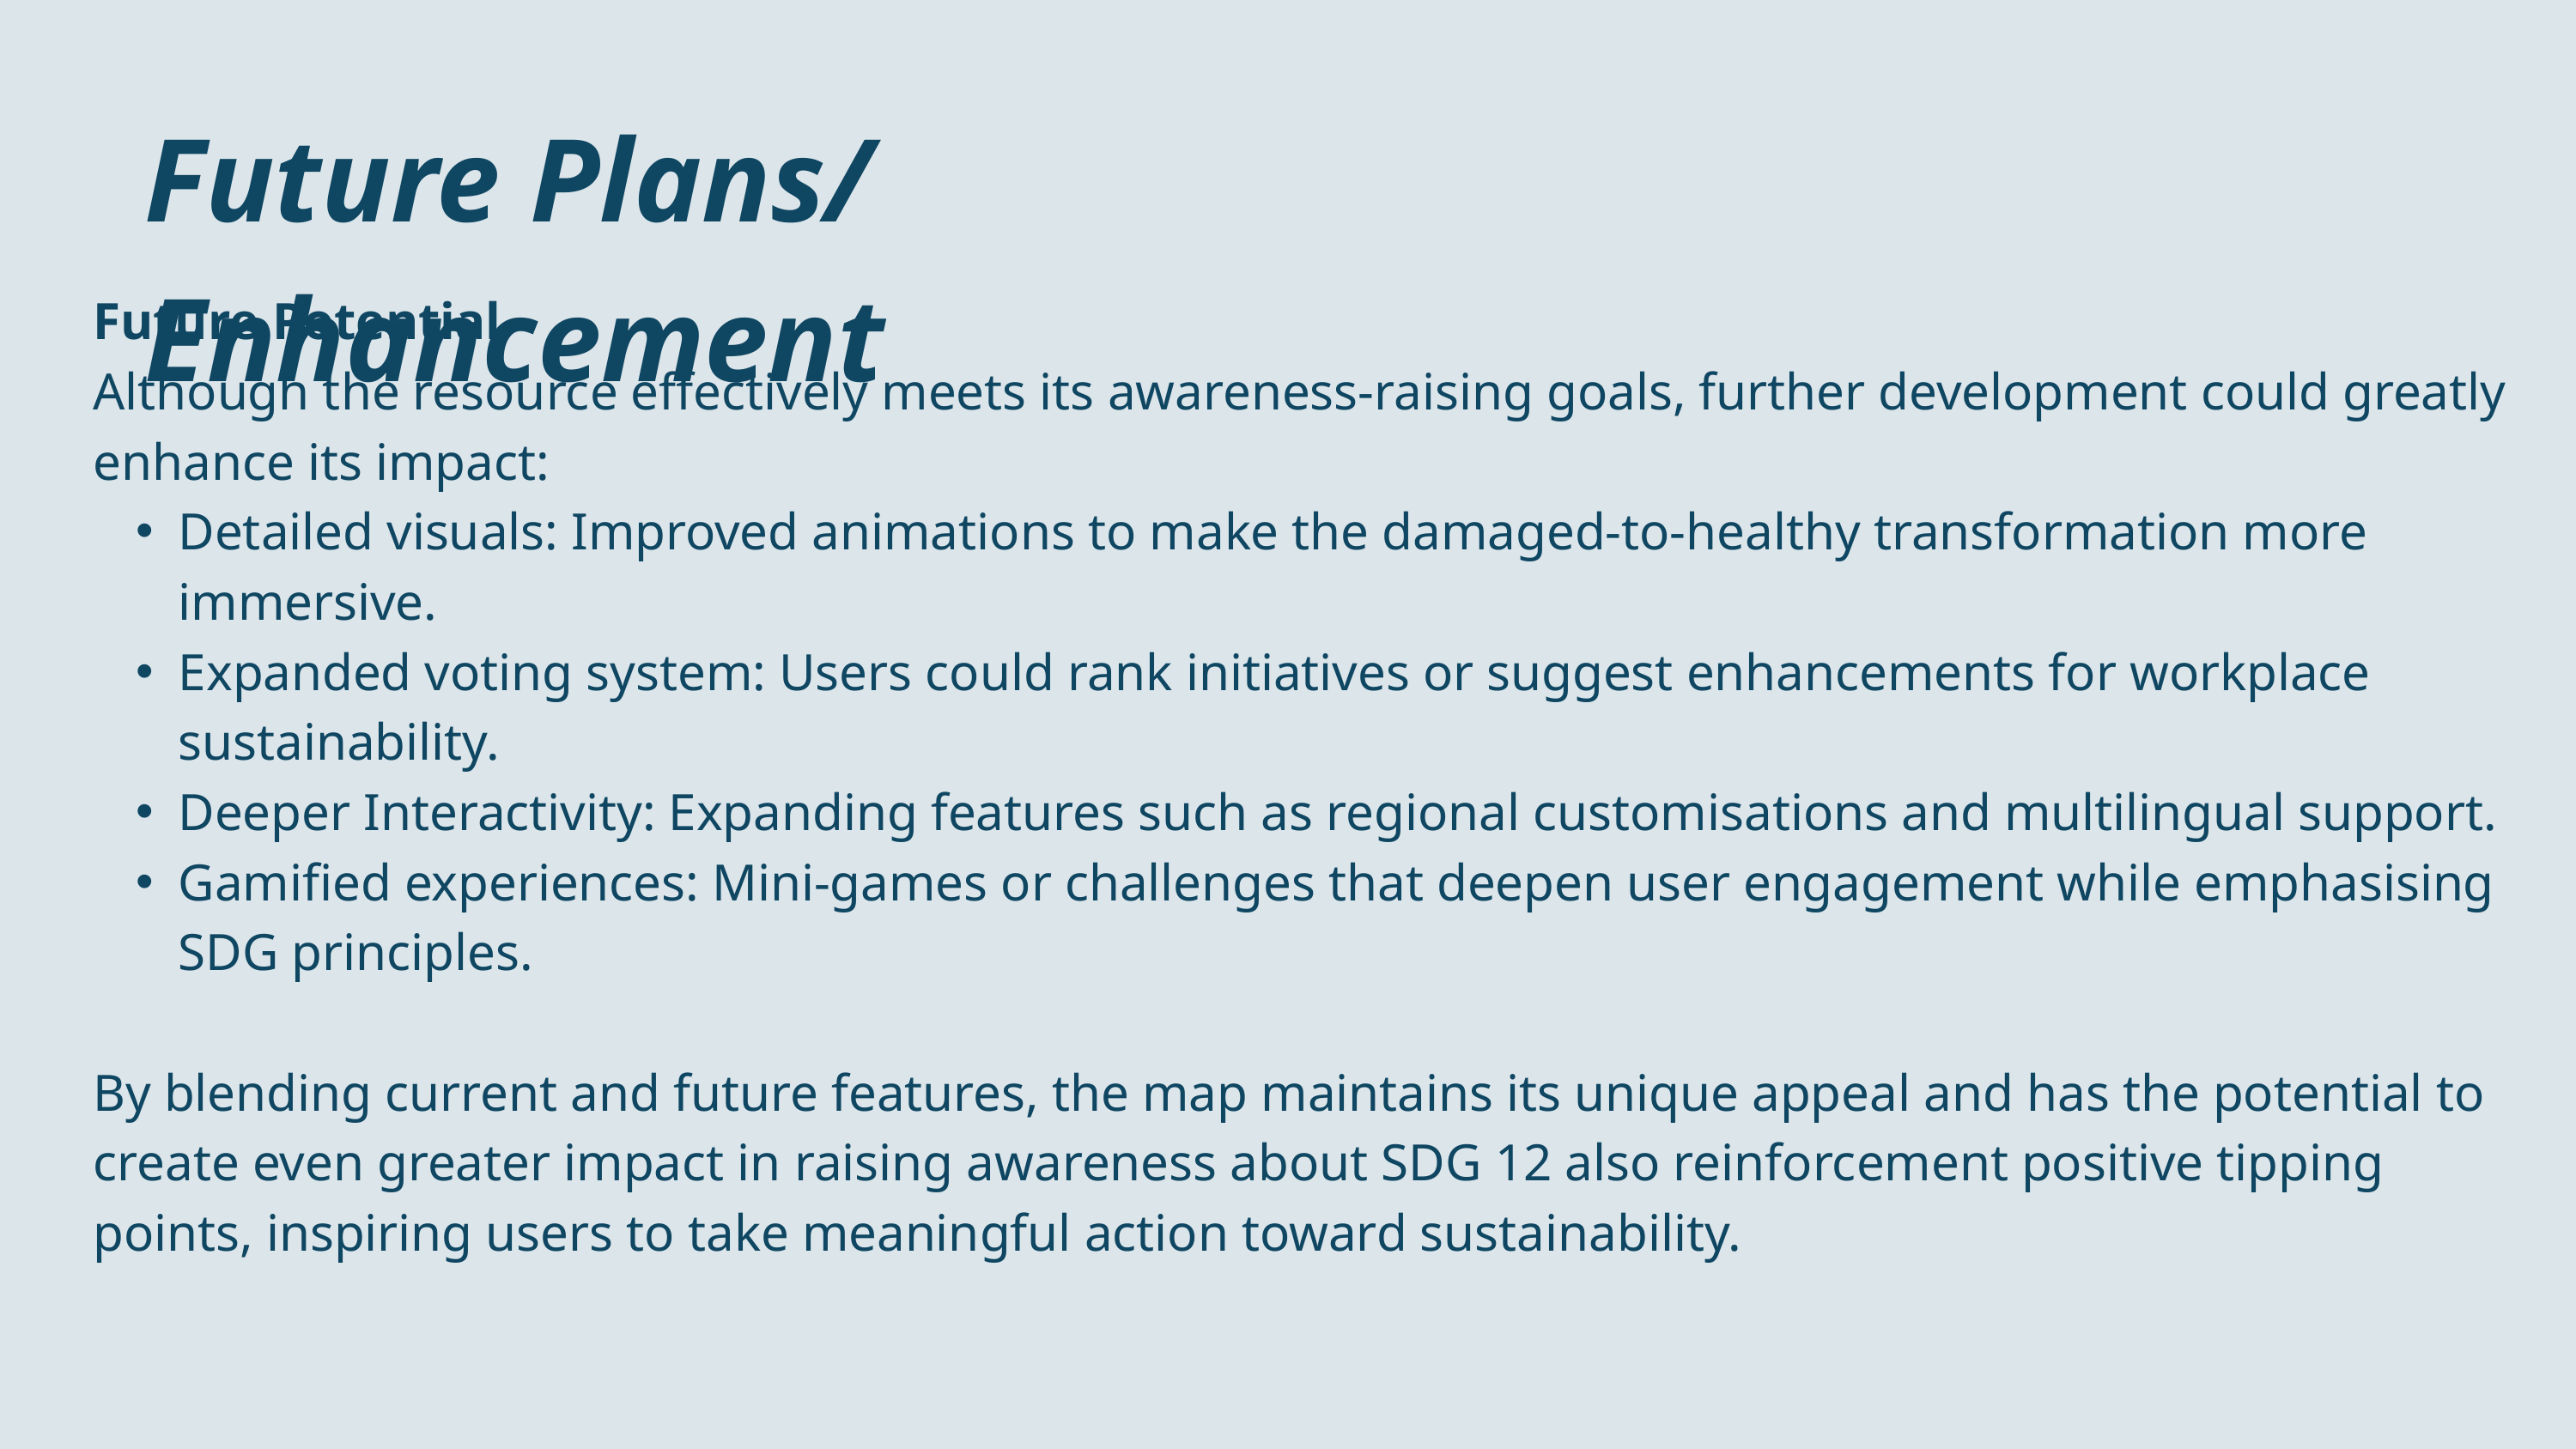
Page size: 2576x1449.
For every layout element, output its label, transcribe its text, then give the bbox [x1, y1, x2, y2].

text_box Future Plans/ Enhancement​ [144, 84, 1600, 279]
text_box Future Potential​ Although the resource effectively meets its awareness-raising goals, further development could greatly enhance its impact: ​ Detailed visuals: Improved animations to make the damaged-to-healthy transformation more immersive.​ Expanded voting system: Users could rank initiatives or suggest enhancements for workplace sustainability.​ Deeper Interactivity: Expanding features such as regional customisations and multilingual support. ​ Gamified experiences: Mini-games or challenges that deepen user engagement while emphasising SDG principles.​ ​ By blending current and future features, the map maintains its unique appeal and has the potential to create even greater impact in raising awareness about SDG 12 also reinforcement positive tipping points, inspiring users to take meaningful action toward sustainability.​ [93, 279, 2550, 1262]
